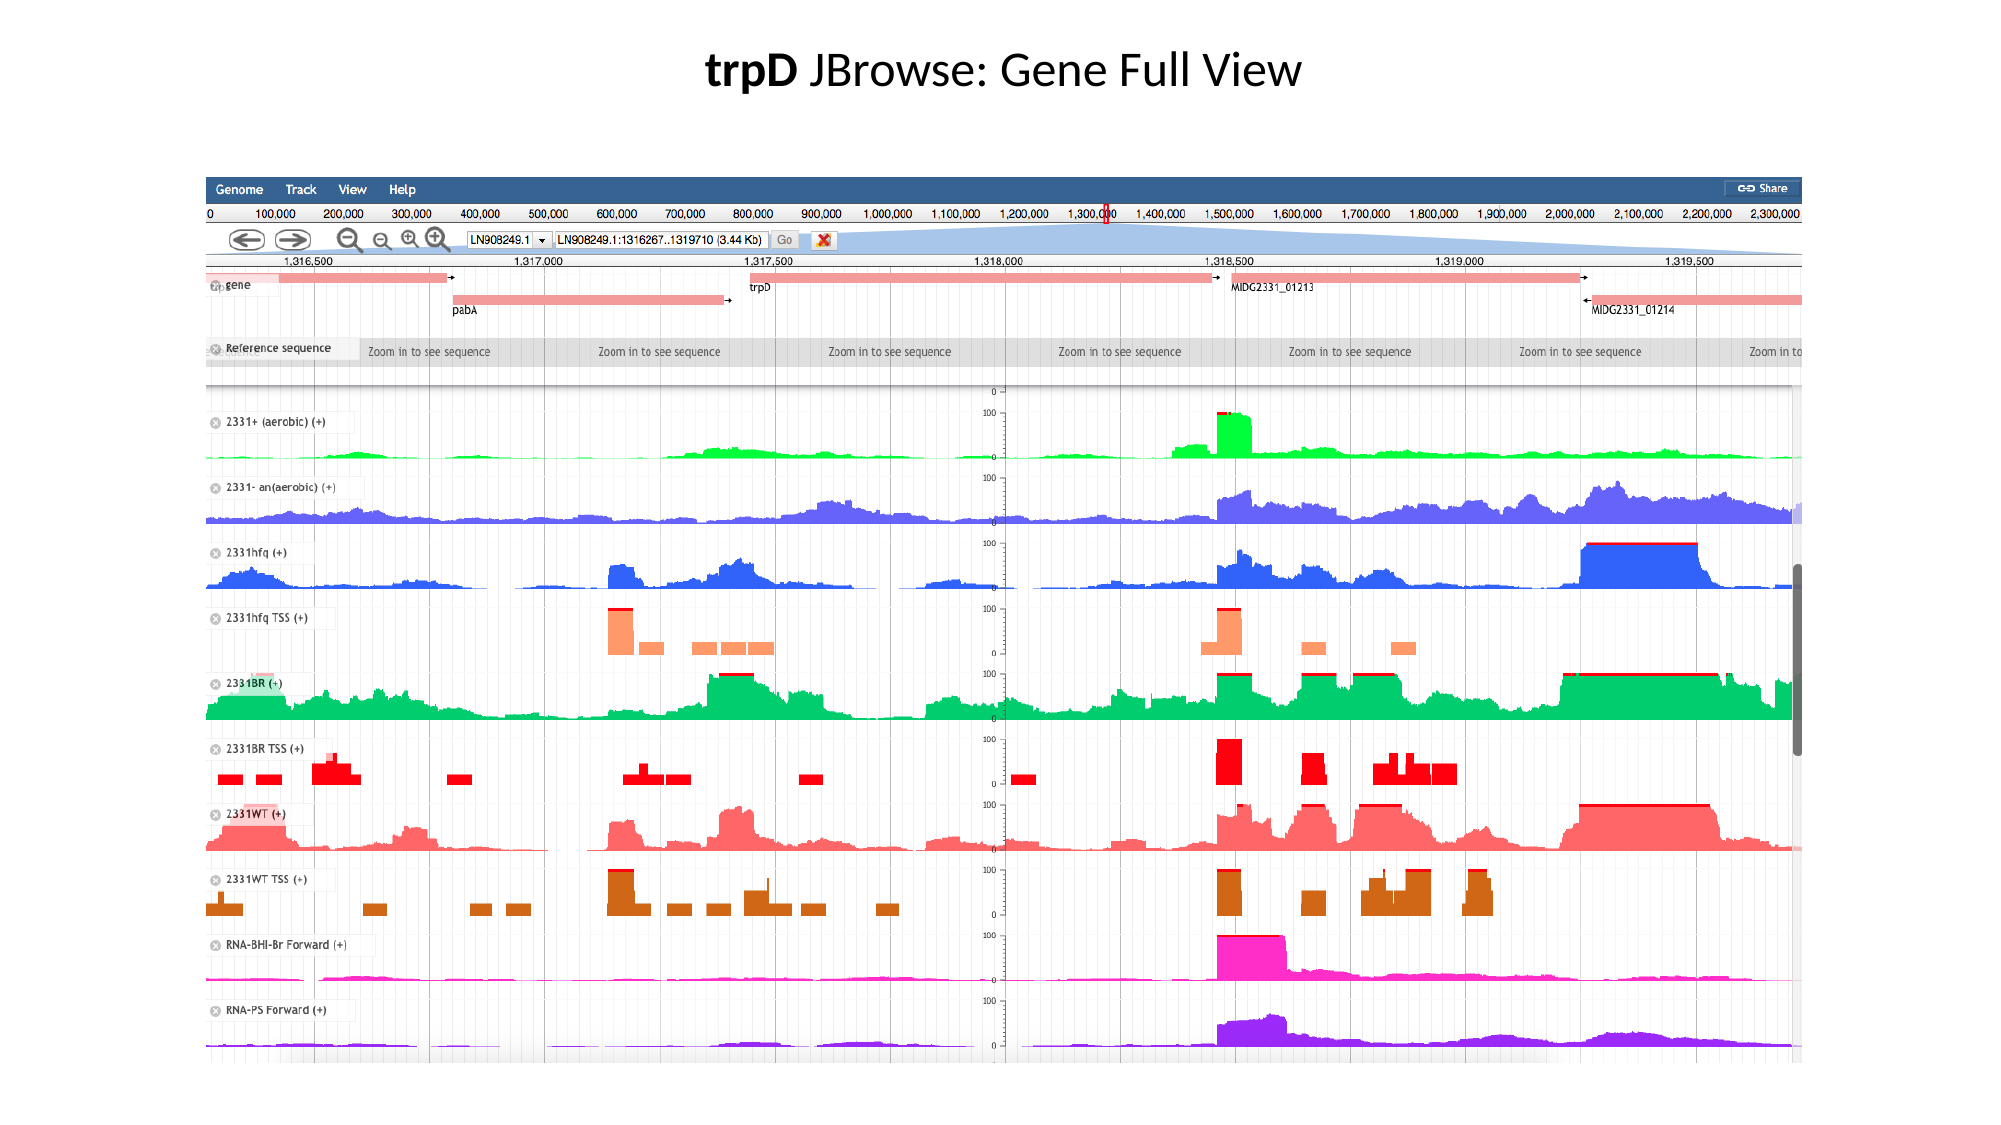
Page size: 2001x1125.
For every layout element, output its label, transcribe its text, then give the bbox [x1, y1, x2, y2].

text_box trpD JBrowse: Gene Full View [88, 29, 1920, 105]
picture [206, 177, 1802, 1063]
